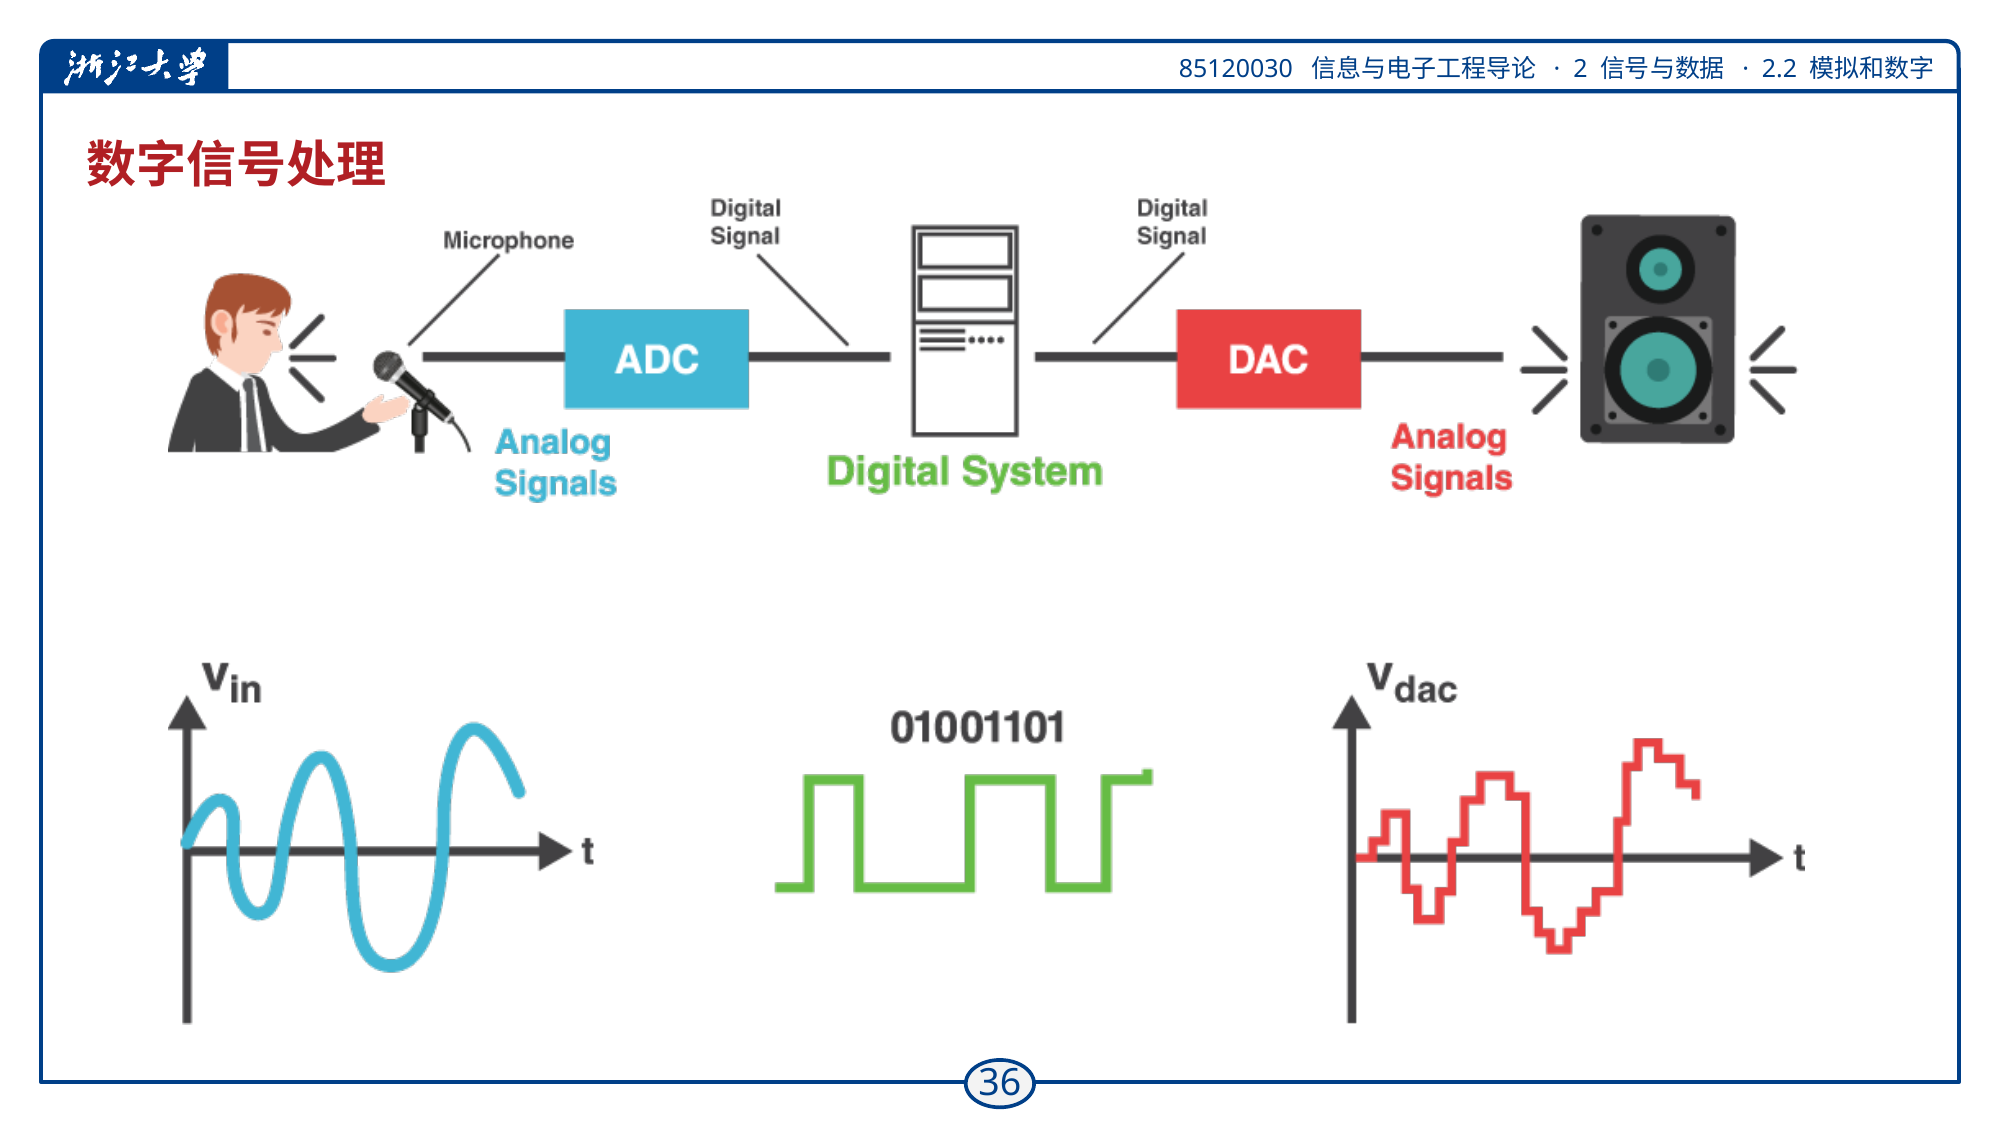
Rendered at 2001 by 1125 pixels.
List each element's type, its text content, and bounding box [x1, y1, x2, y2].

picture [168, 196, 1805, 1025]
picture [55, 39, 215, 91]
title 数字信号处理 [72, 125, 1926, 198]
